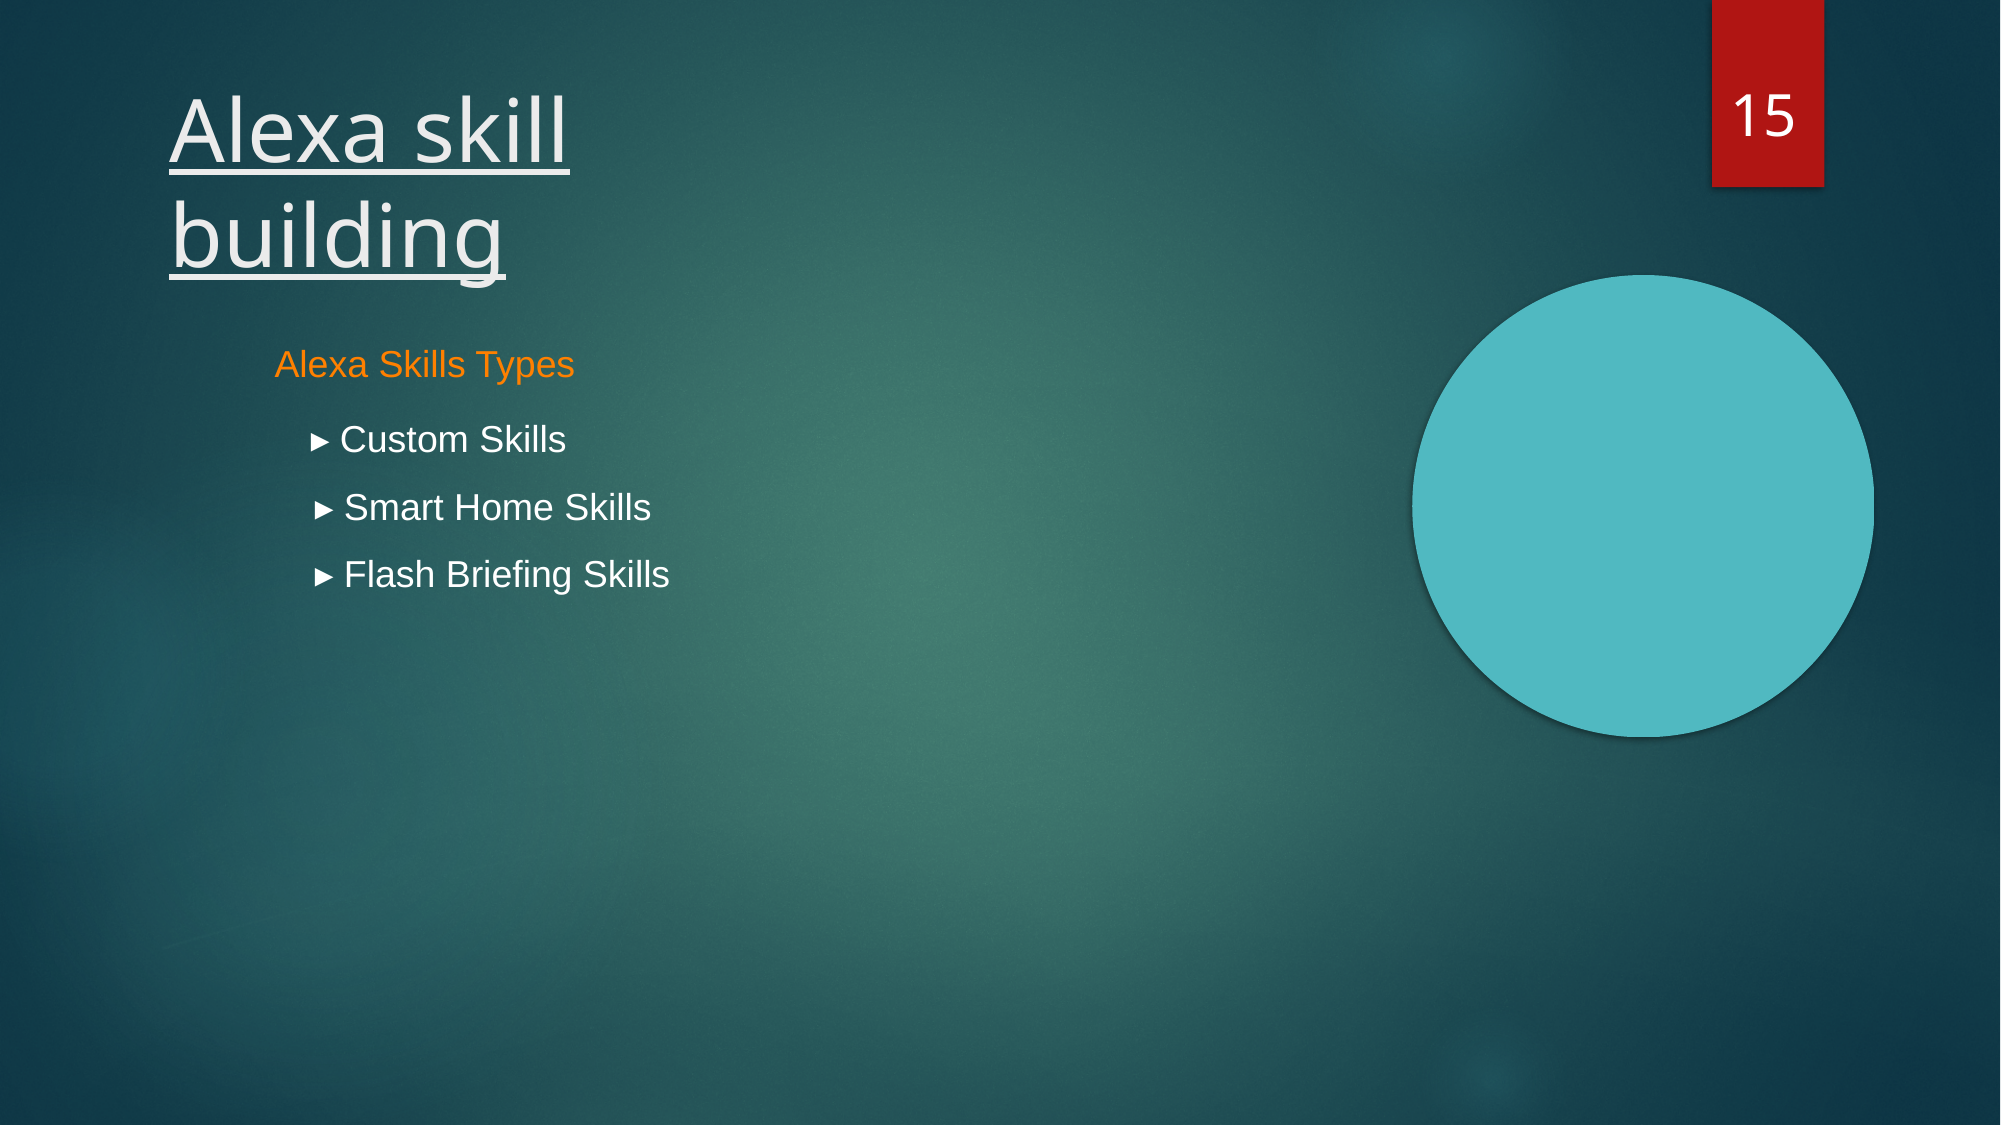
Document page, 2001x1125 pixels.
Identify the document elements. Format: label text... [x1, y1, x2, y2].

picture [0, 0, 2001, 1125]
text_box 6 [1695, 39, 1833, 165]
text_box Alexa Skills Types [259, 333, 810, 432]
text_box ▸ Custom Skills [296, 408, 600, 465]
text_box ▸ Smart Home Skills [299, 475, 675, 575]
text_box Alexa skill building [154, 67, 900, 180]
text_box ▸ Flash Briefing Skills [300, 543, 817, 642]
